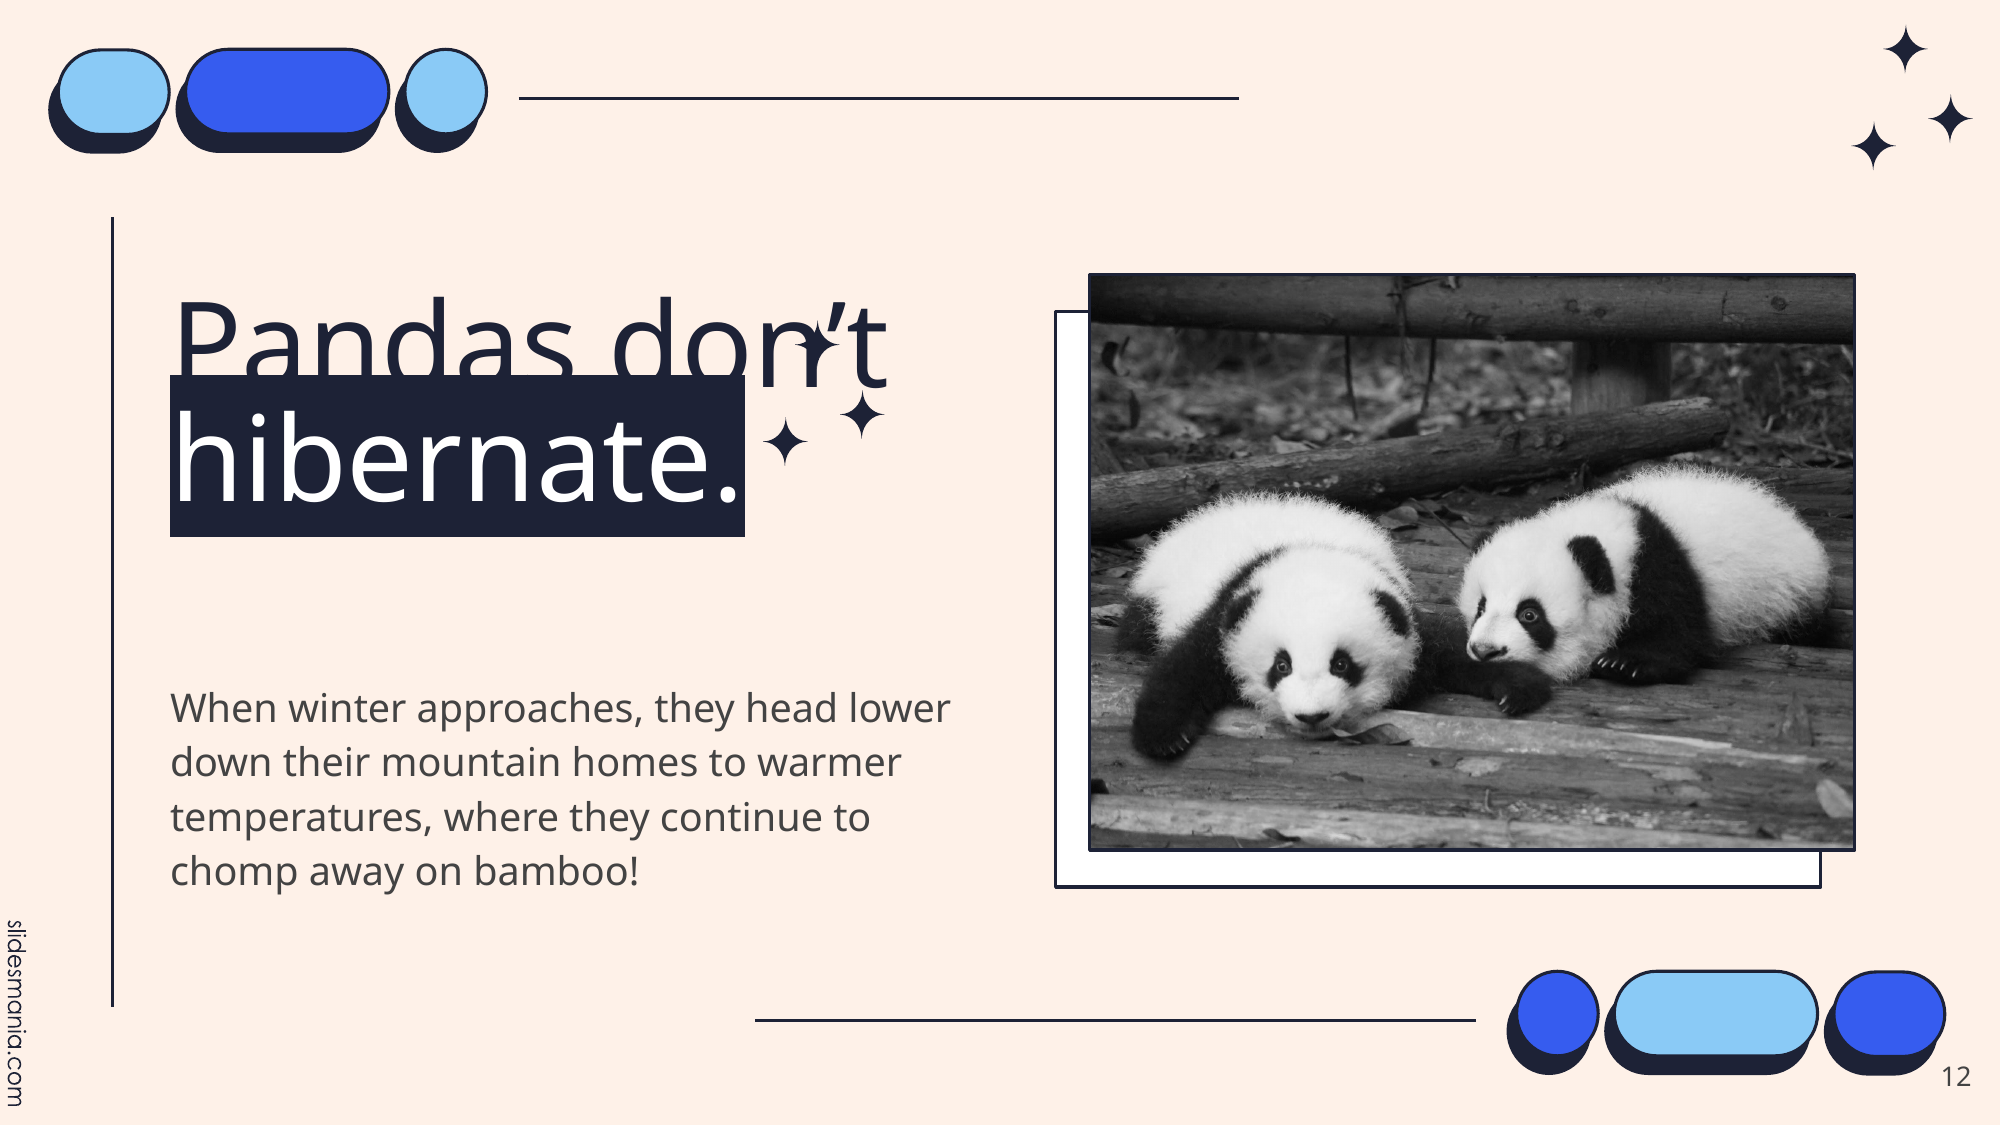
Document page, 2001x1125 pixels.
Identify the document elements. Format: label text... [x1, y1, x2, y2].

text_box [396, 83, 477, 152]
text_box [1851, 24, 1973, 171]
text_box [1055, 311, 1821, 887]
text_box [49, 83, 160, 153]
text_box [58, 49, 170, 135]
slide_number ‹#› [1871, 1038, 1992, 1125]
picture [1089, 274, 1856, 851]
text_box [404, 49, 487, 134]
text_box [1516, 971, 1599, 1056]
text_box [185, 49, 389, 134]
text_box [1825, 1006, 1935, 1075]
list When winter approaches, they head lower down their mountain homes to warmer temperatures, where they continue to chomp away on bamboo! [150, 655, 1024, 892]
text_box [1605, 1004, 1808, 1074]
title Pandas don’t hibernate. [150, 276, 1024, 606]
text_box [177, 83, 380, 152]
text_box [1508, 1004, 1589, 1074]
text_box [1833, 971, 1945, 1057]
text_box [763, 320, 885, 467]
text_box [1614, 971, 1818, 1056]
